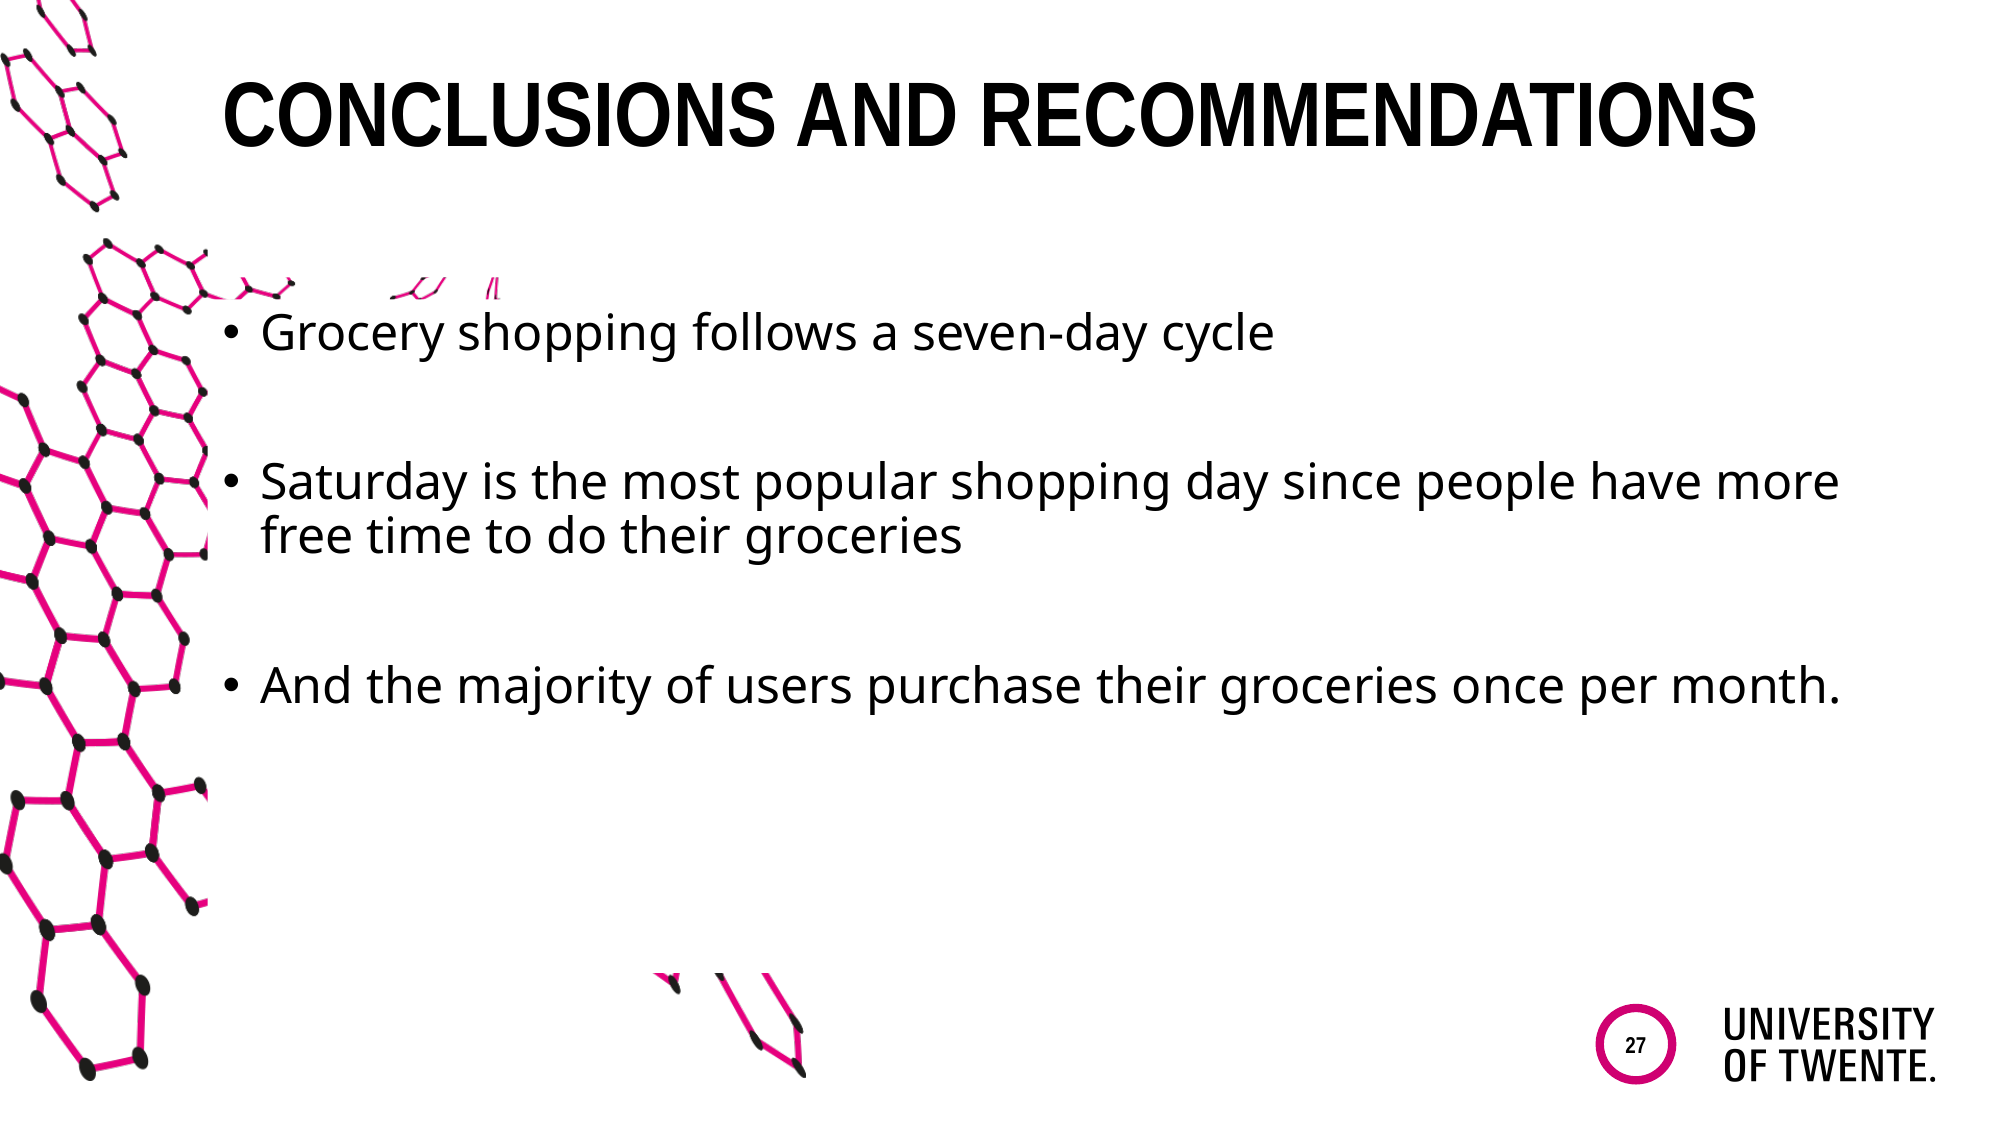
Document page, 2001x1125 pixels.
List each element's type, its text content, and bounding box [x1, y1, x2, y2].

picture [1693, 976, 1966, 1113]
title Conclusions and recommendations [207, 59, 1933, 278]
picture [0, 0, 806, 1081]
slide_number 27 [1595, 1003, 1677, 1085]
list Grocery shopping follows a seven-day cycle Saturday is the most popular shopping day since people have more free time to do their groceries And the majority of users purchase their groceries once per month. [207, 299, 1933, 973]
